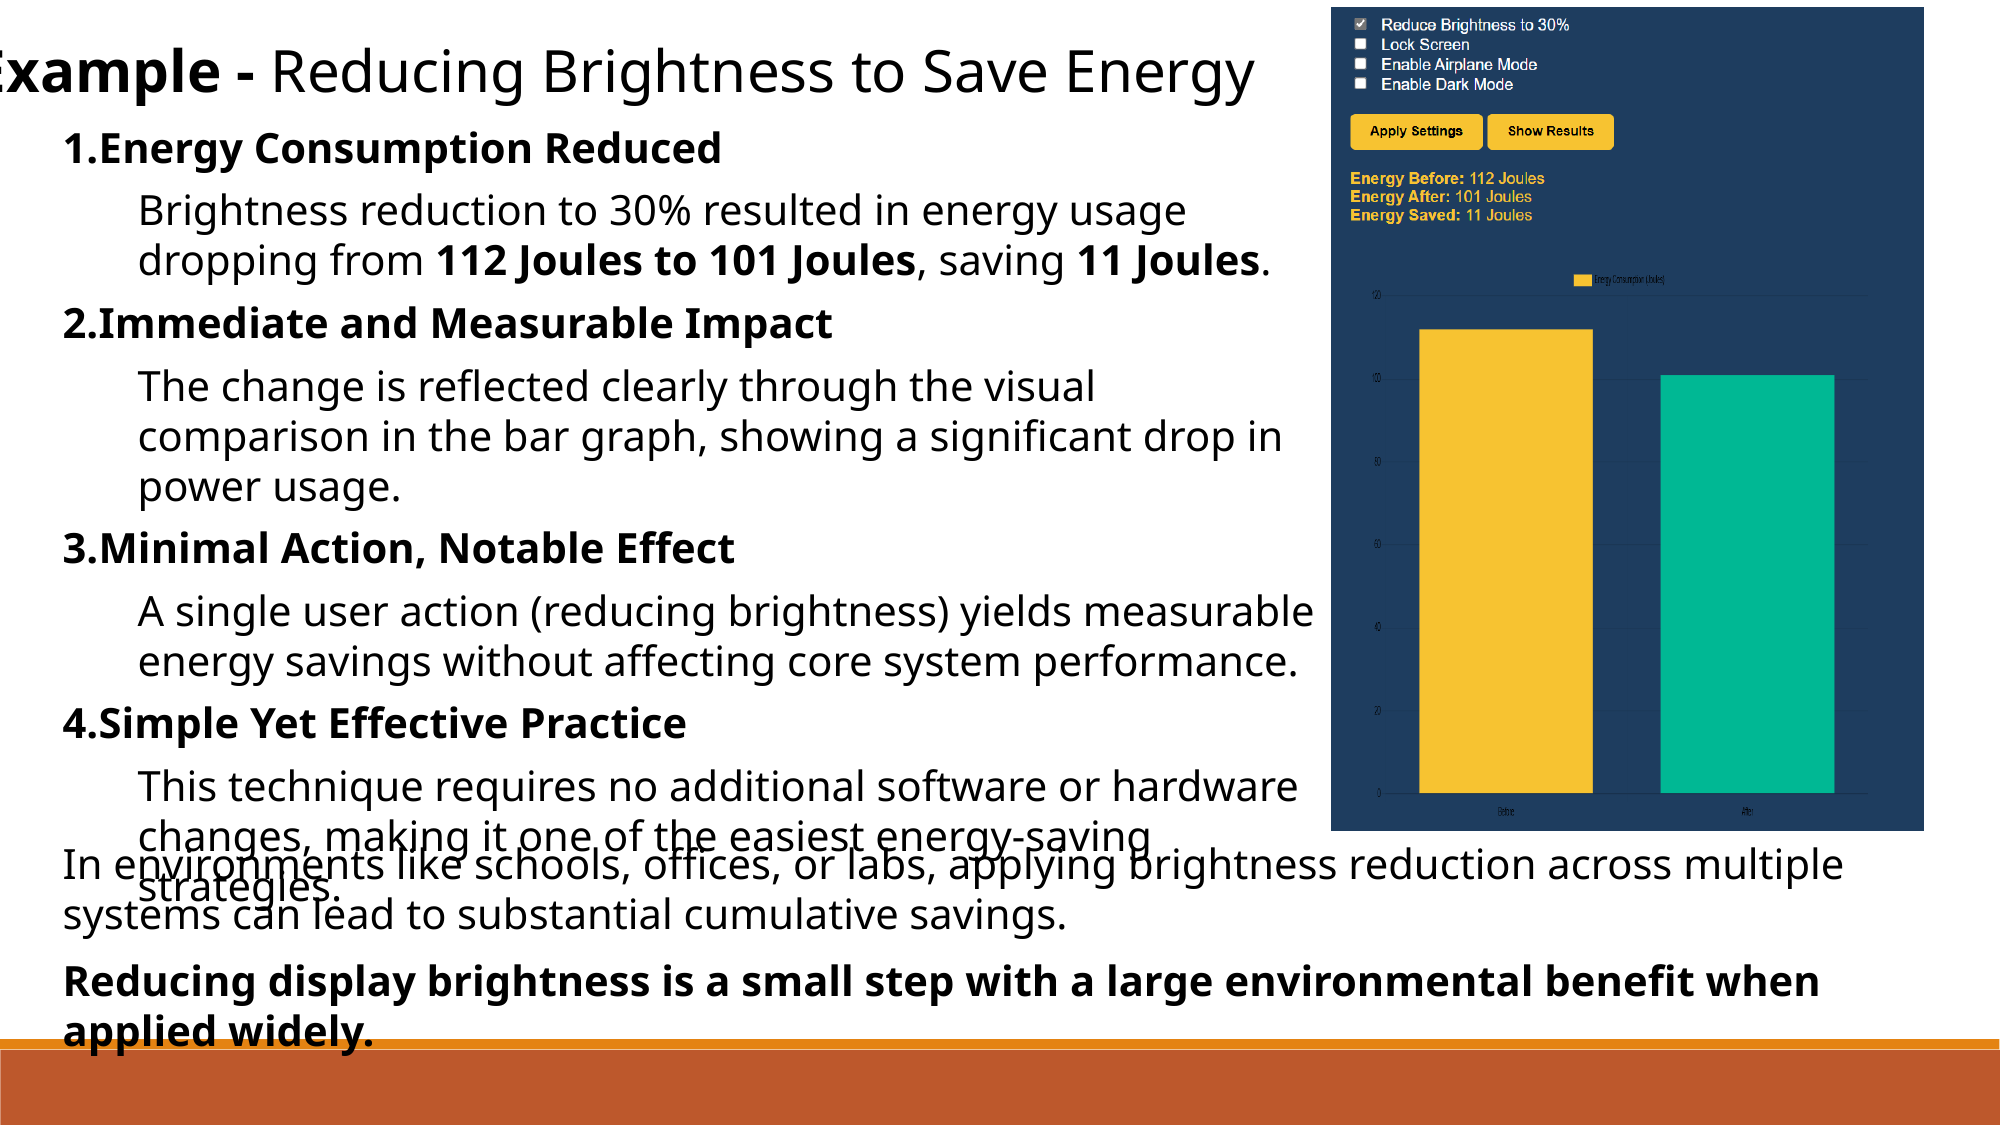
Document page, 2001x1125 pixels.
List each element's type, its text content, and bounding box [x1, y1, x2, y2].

text_box In environments like schools, offices, or labs, applying brightness reduction across multiple systems can lead to substantial cumulative savings. [48, 830, 1989, 996]
text_box Energy Consumption Reduced Brightness reduction to 30% resulted in energy usage dropping from 112 Joules to 101 Joules, saving 11 Joules. Immediate and Measurable Impact The change is reflected clearly through the visual comparison in the bar graph, showing a significant drop in power usage. Minimal Action, Notable Effect A single user action (reducing brightness) yields measurable energy savings without affecting core system performance. Simple Yet Effective Practice This technique requires no additional software or hardware changes, making it one of the easiest energy-saving strategies. [47, 114, 1328, 947]
picture [1331, 7, 1924, 831]
text_box Reducing display brightness is a small step with a large environmental benefit when applied widely. [47, 947, 1952, 1123]
text_box Example - Reducing Brightness to Save Energy [0, 26, 1270, 112]
